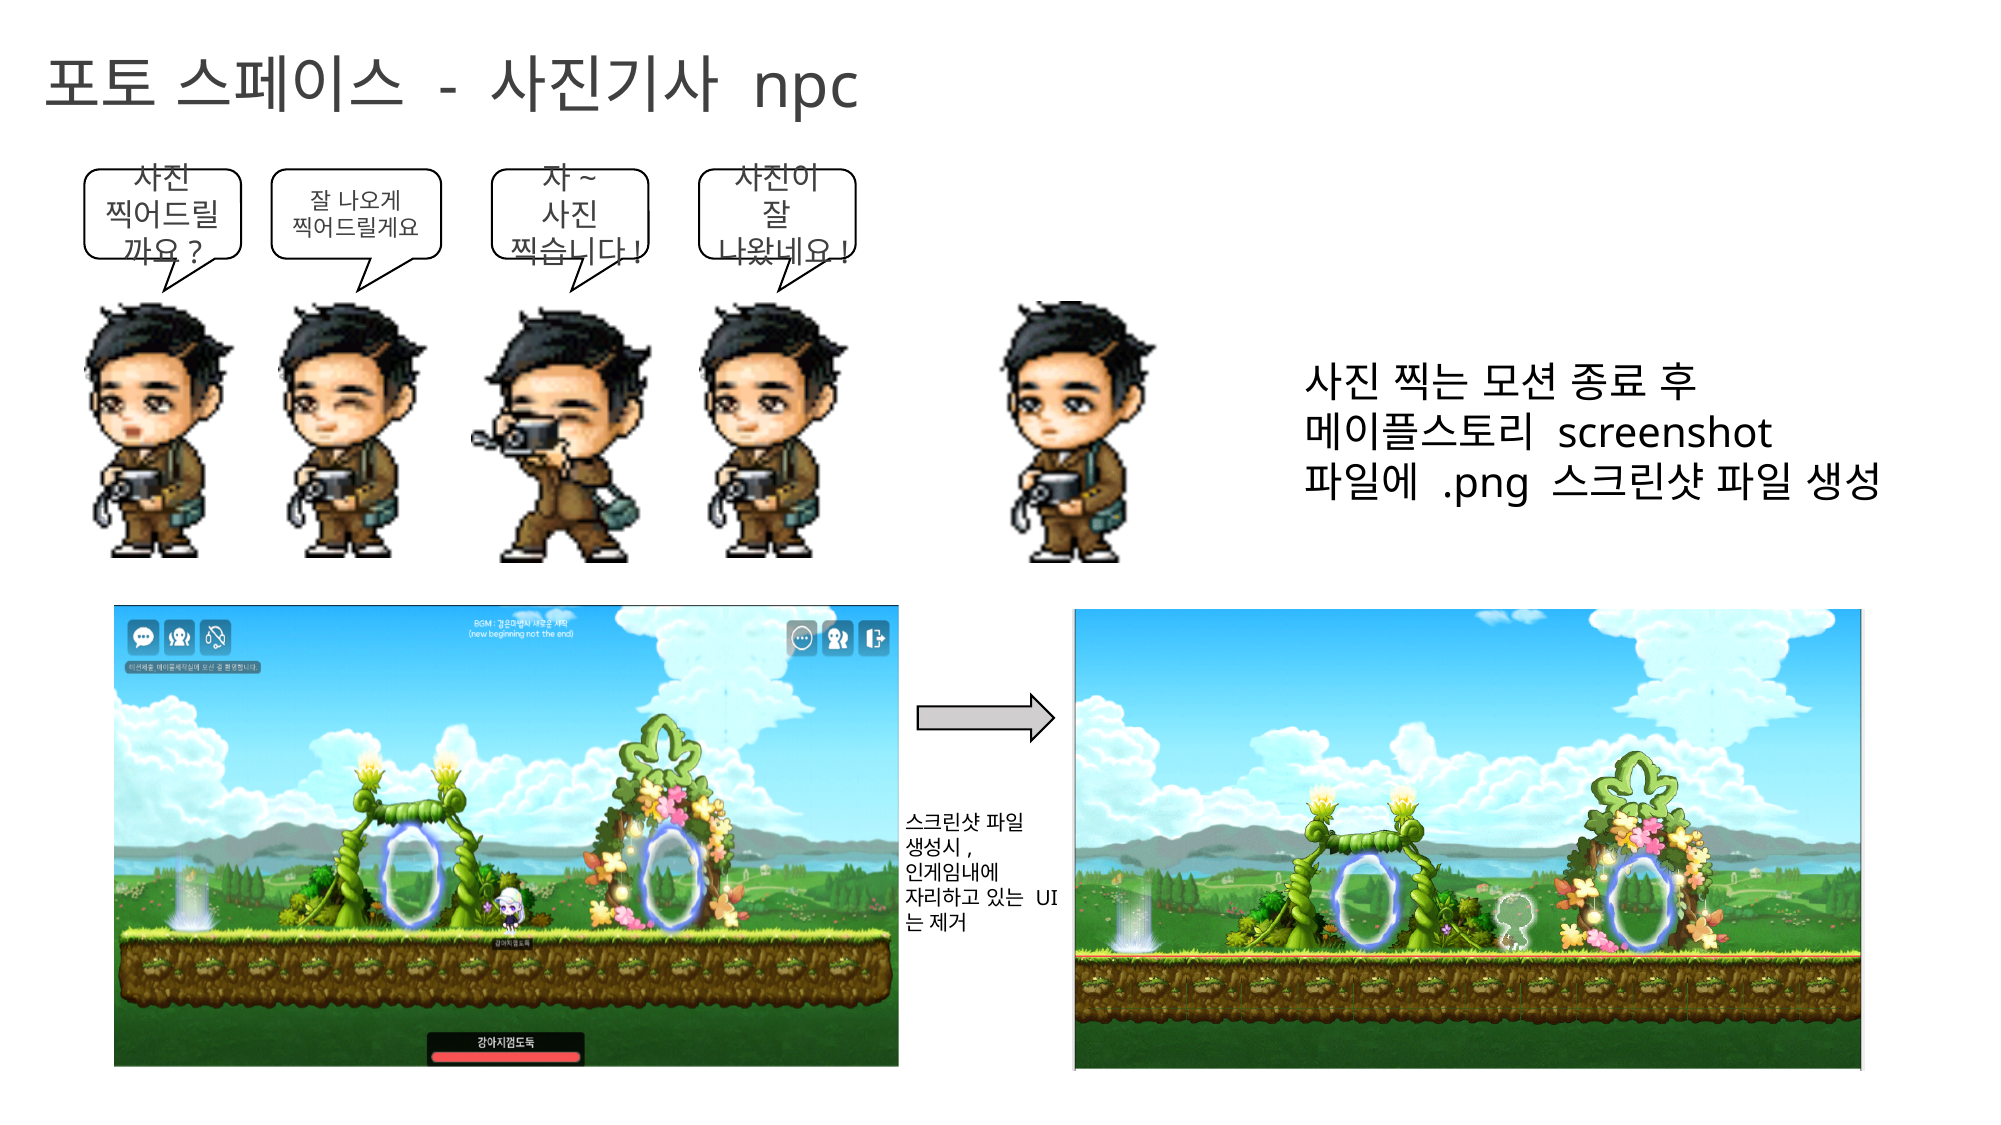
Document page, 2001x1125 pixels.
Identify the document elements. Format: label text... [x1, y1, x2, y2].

picture [1072, 609, 1866, 1072]
title 포토 스페이스 - 사진기사 npc [28, 27, 1073, 149]
text_box 스크린샷 파일 생성시, 인게임내에 자리하고 있는 UI는 제거 [899, 802, 1072, 942]
picture [114, 605, 899, 1067]
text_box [84, 169, 1247, 563]
text_box [916, 692, 1056, 744]
text_box 사진 찍는 모션 종료 후 메이플스토리 screenshot 파일에 .png 스크린샷 파일 생성 [1290, 348, 1900, 514]
